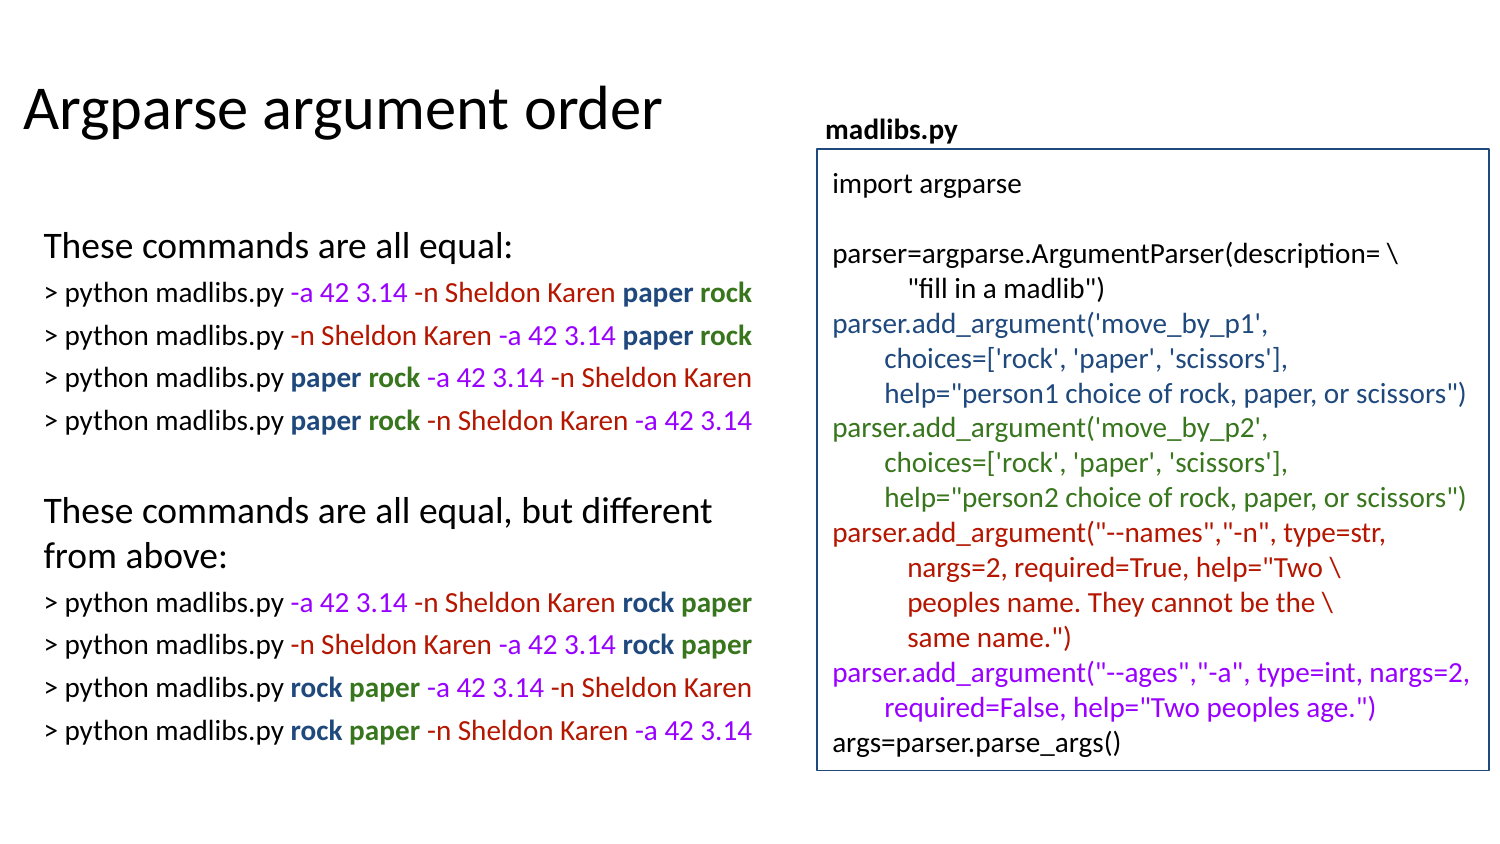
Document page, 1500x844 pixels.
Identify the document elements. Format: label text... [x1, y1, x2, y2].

list These commands are all equal: > python madlibs.py -a 42 3.14 -n Sheldon Karen paper rock > python madlibs.py -n Sheldon Karen -a 42 3.14 paper rock > python madlibs.py paper rock -a 42 3.14 -n Sheldon Karen > python madlibs.py paper rock -n Sheldon Karen -a 42 3.14 These commands are all equal, but different from above: > python madlibs.py -a 42 3.14 -n Sheldon Karen rock paper > python madlibs.py -n Sheldon Karen -a 42 3.14 rock paper > python madlibs.py rock paper -a 42 3.14 -n Sheldon Karen > python madlibs.py rock paper -n Sheldon Karen -a 42 3.14 [28, 213, 769, 771]
title Argparse argument order [0, 33, 688, 175]
text_box import argparse parser=argparse.ArgumentParser(description= \ "fill in a madlib") parser.add_argument('move_by_p1', choices=['rock', 'paper', 'scissors'], help="person1 choice of rock, paper, or scissors") parser.add_argument('move_by_p2', choices=['rock', 'paper', 'scissors'], help="person2 choice of rock, paper, or scissors") parser.add_argument("--names","-n", type=str, nargs=2, required=True, help="Two \ peoples name. They cannot be the \ same name.") parser.add_argument("--ages","-a", type=int, nargs=2, required=False, help="Two peoples age.") args=parser.parse_args() [817, 149, 1490, 771]
text_box madlibs.py [810, 95, 1049, 168]
